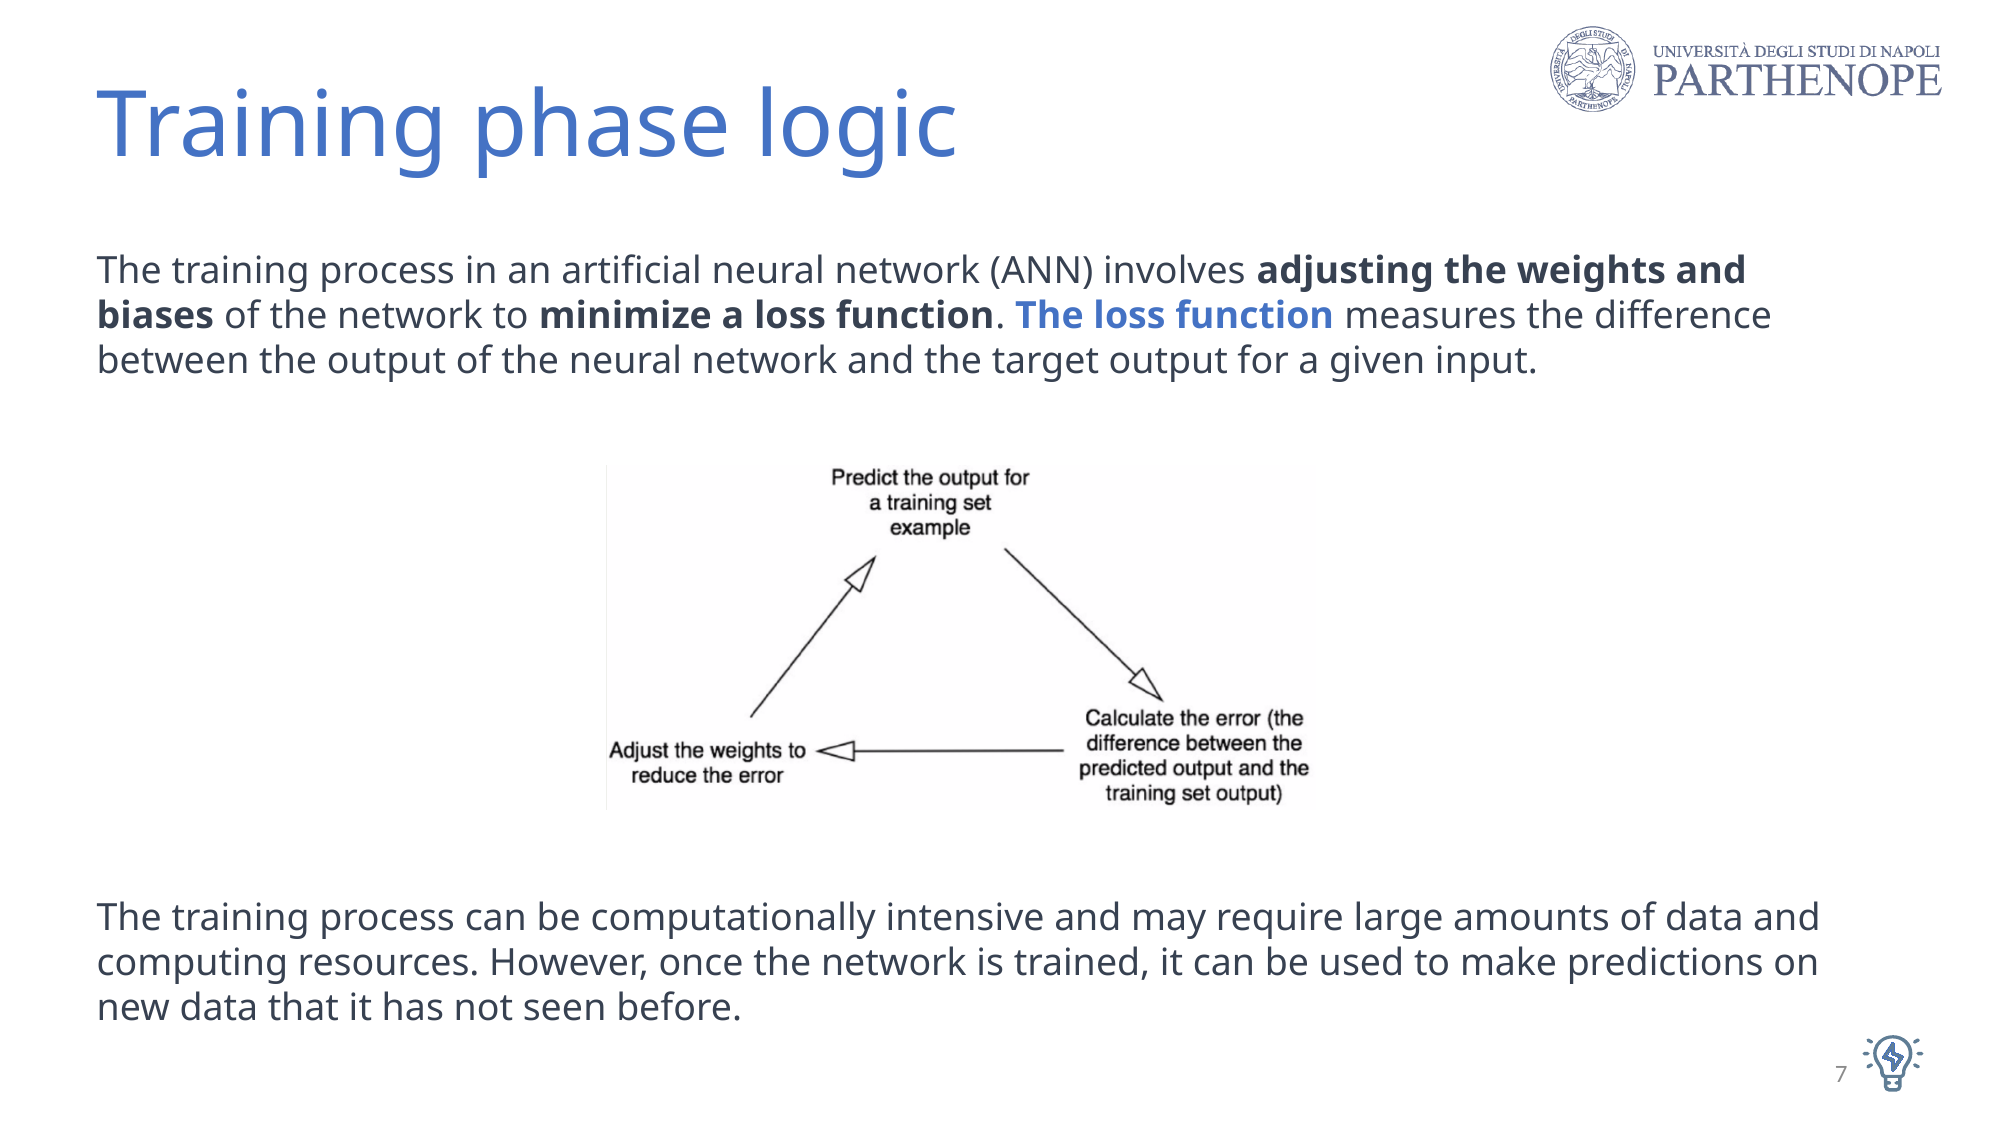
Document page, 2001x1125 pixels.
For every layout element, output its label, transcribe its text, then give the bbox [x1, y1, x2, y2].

text_box The training process can be computationally intensive and may require large amounts of data and computing resources. However, once the network is trained, it can be used to make predictions on new data that it has not seen before. [81, 885, 1913, 1035]
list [605, 465, 1316, 810]
text_box The training process in an artificial neural network (ANN) involves adjusting the weights and biases of the network to minimize a loss function. The loss function measures the difference between the output of the neural network and the target output for a given input. [81, 238, 1840, 389]
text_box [1862, 1035, 1924, 1092]
picture [1550, 26, 1942, 112]
slide_number 7 [1412, 1042, 1863, 1103]
text_box Training phase logic [81, 57, 1083, 183]
